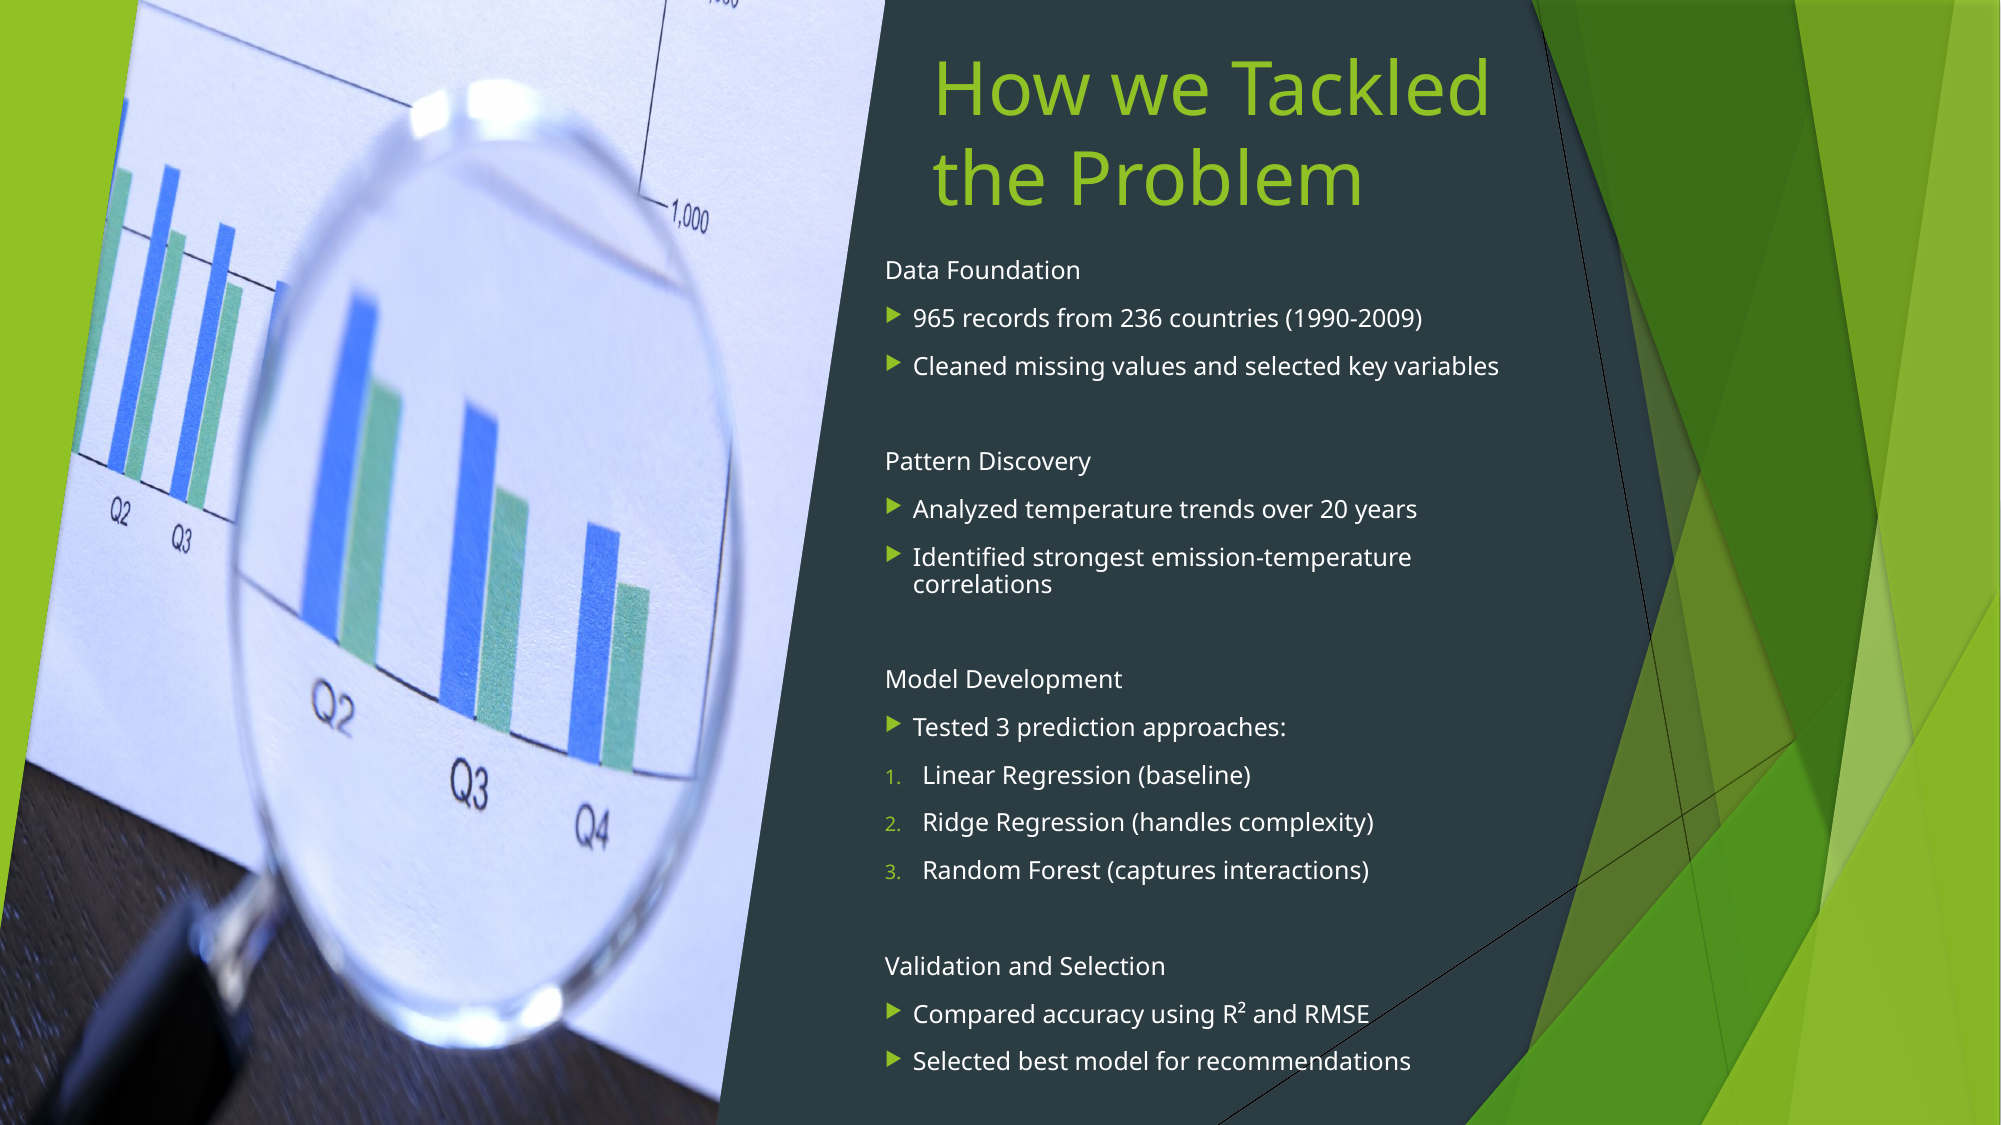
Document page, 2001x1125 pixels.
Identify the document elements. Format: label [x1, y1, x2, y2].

picture [0, 0, 886, 1125]
text_box [887, 0, 2000, 1125]
